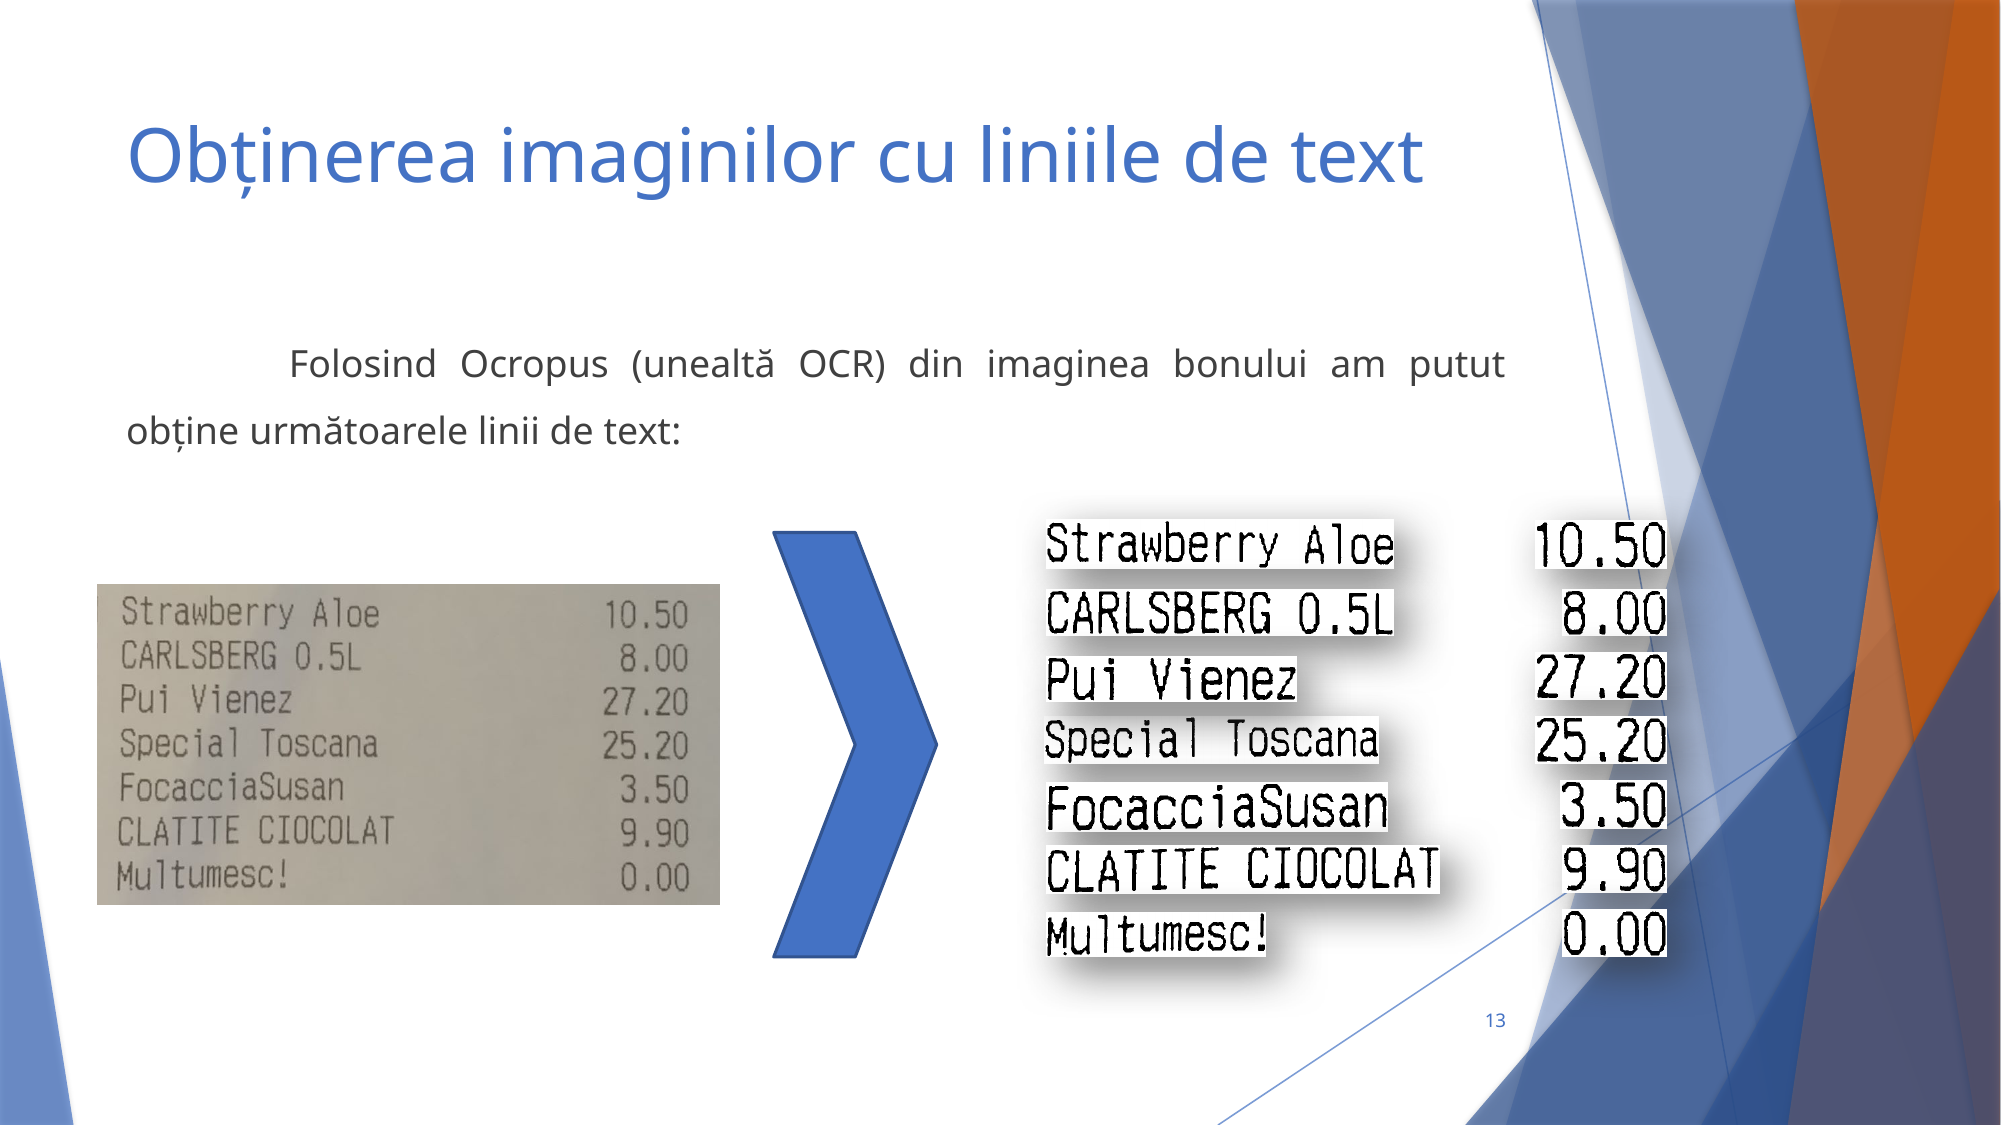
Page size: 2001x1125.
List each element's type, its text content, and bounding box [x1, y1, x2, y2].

picture [1046, 589, 1394, 636]
picture [1046, 519, 1394, 569]
picture [1561, 844, 1668, 893]
picture [1535, 715, 1668, 765]
picture [1561, 909, 1668, 958]
picture [1046, 844, 1441, 894]
picture [1535, 519, 1668, 569]
title Obținerea imaginilor cu liniile de text [111, 99, 1522, 309]
picture [1046, 655, 1297, 702]
slide_number 13 [1409, 991, 1522, 1051]
picture [1046, 911, 1267, 958]
list Folosind Ocropus (unealtă OCR) din imaginea bonului am putut obține următoarele linii de text: [111, 309, 1522, 471]
picture [1046, 782, 1388, 832]
picture [97, 583, 721, 906]
picture [1535, 652, 1668, 700]
picture [1560, 780, 1668, 829]
text_box [772, 530, 939, 959]
picture [1561, 589, 1668, 637]
picture [1044, 715, 1379, 764]
